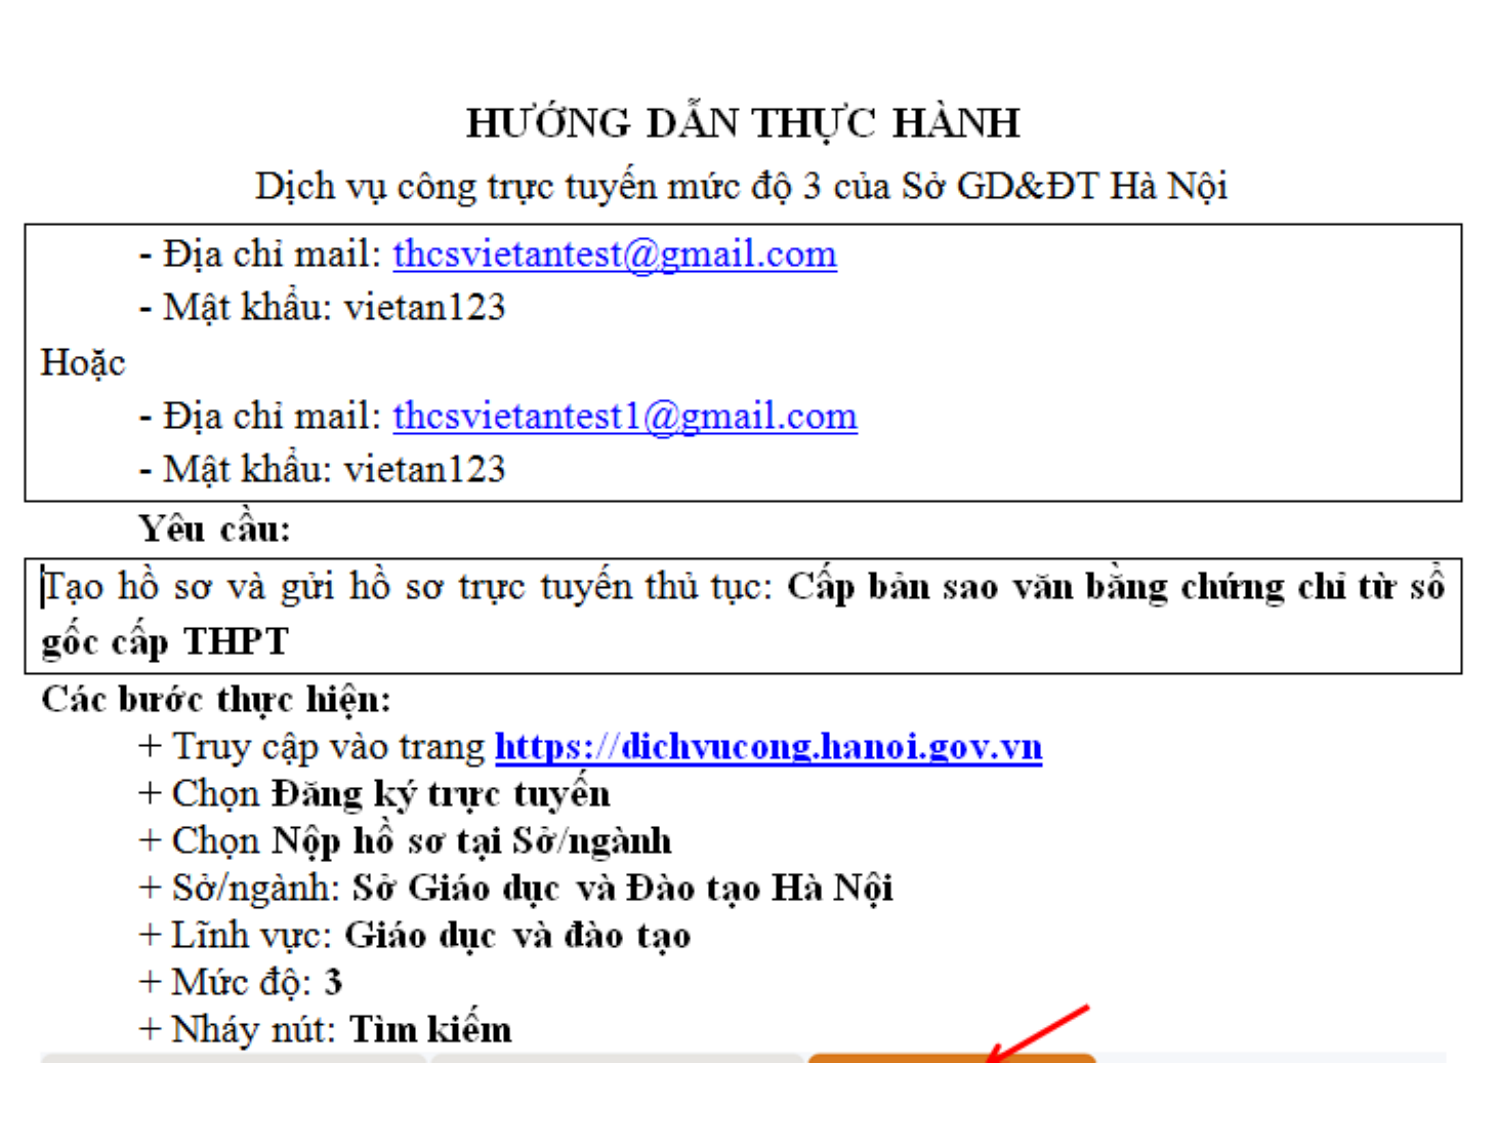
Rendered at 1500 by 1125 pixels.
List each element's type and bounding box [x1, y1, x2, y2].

picture [0, 74, 1496, 1063]
